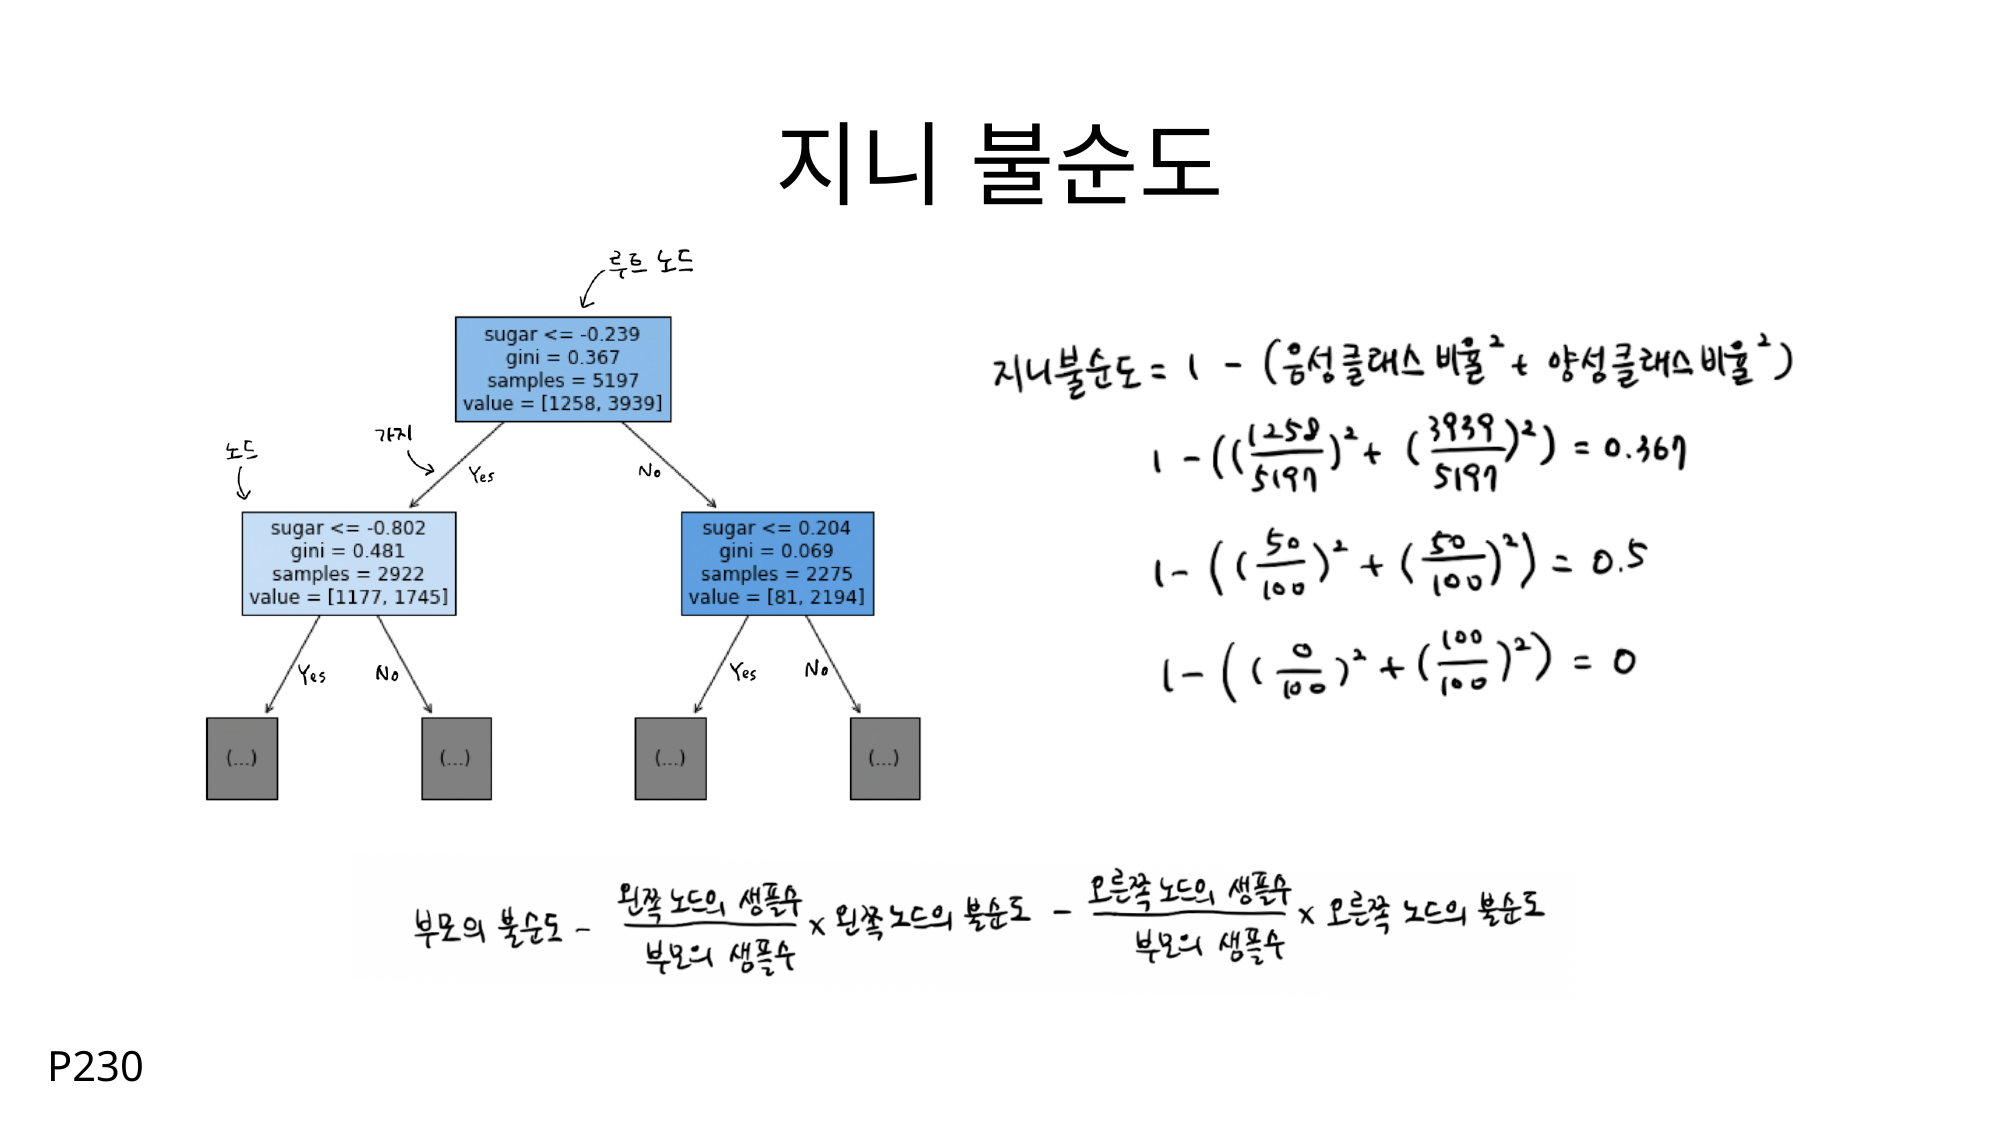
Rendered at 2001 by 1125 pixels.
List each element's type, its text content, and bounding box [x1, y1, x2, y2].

title 지니 불순도 [137, 59, 1863, 278]
picture [347, 852, 1575, 1001]
text_box P230 [32, 1032, 160, 1098]
picture [161, 212, 1843, 822]
